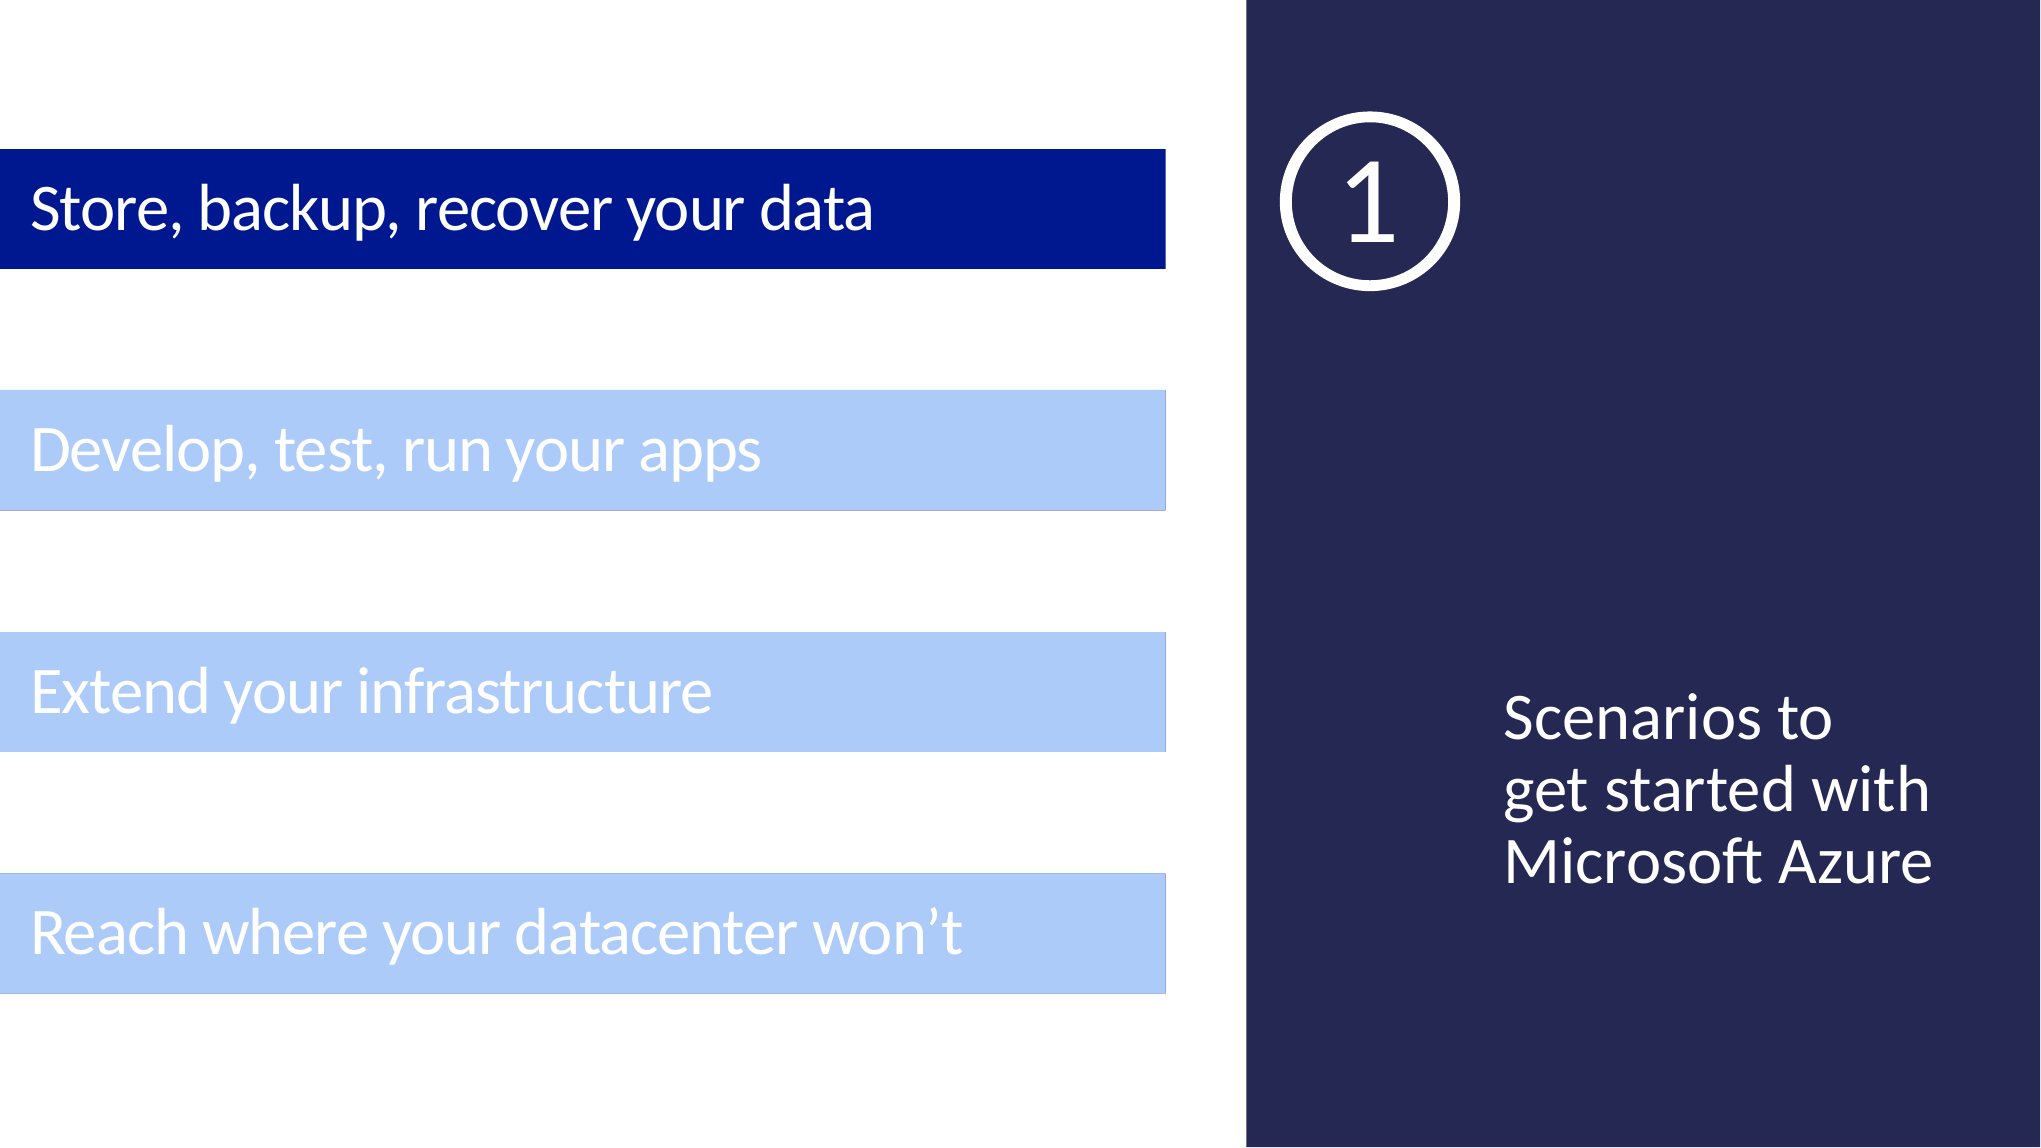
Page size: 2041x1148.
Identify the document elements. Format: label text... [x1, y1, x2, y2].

text_box Store, backup, recover your data [0, 147, 1168, 271]
text_box Reach where your datacenter won’t [0, 872, 1168, 996]
text_box Scenarios to get started with Microsoft Azure [1488, 674, 1996, 906]
text_box Develop, test, run your apps [0, 388, 1168, 512]
text_box [1244, 0, 2041, 1148]
text_box [1279, 111, 1461, 292]
text_box 1 [1296, 124, 1439, 281]
text_box Extend your infrastructure [0, 630, 1168, 754]
